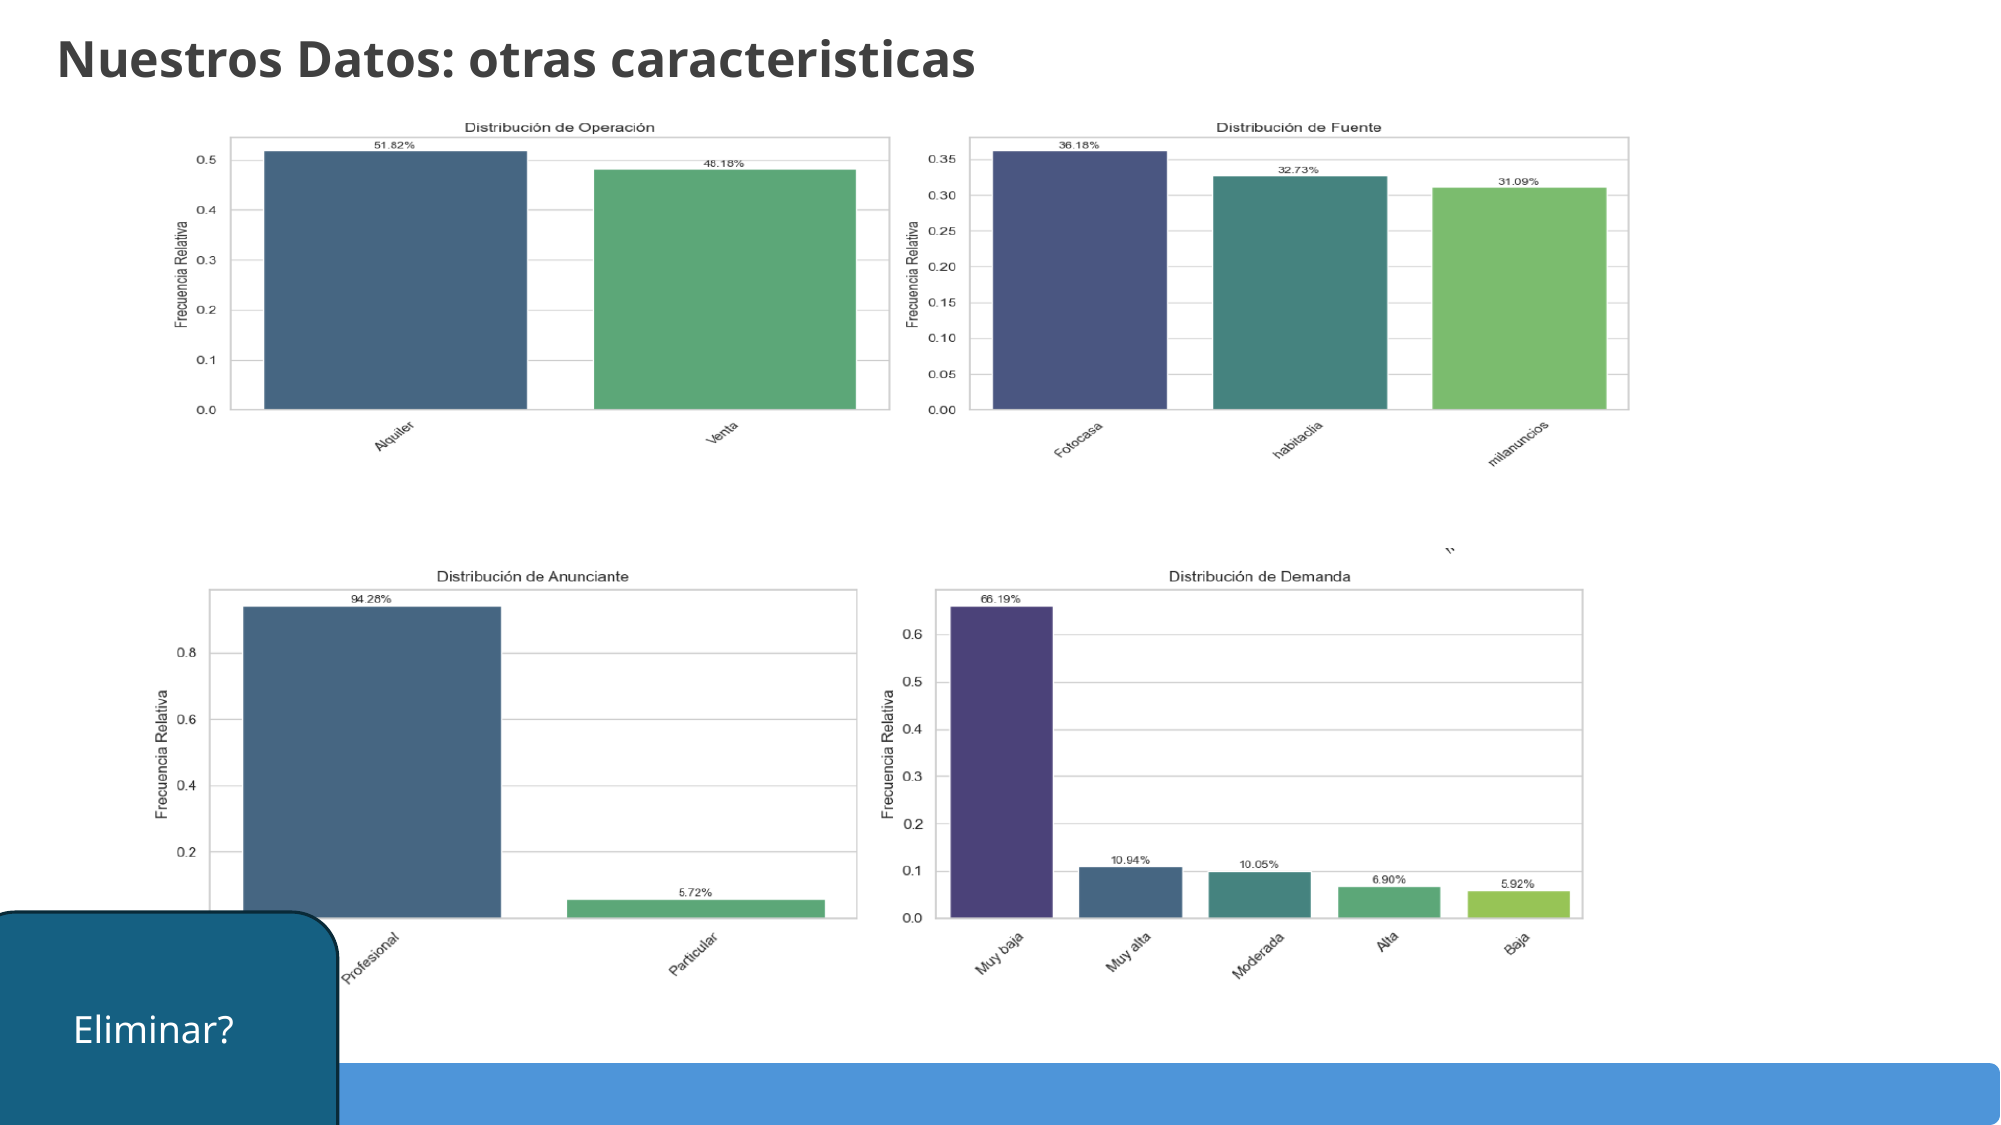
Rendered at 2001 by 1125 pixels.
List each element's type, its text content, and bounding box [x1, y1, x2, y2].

picture [134, 122, 1656, 480]
picture [120, 547, 1608, 1003]
text_box Eliminar? [0, 910, 340, 1125]
text_box [340, 1061, 2000, 1125]
text_box Nuestros Datos: otras caracteristicas [41, 19, 1959, 95]
